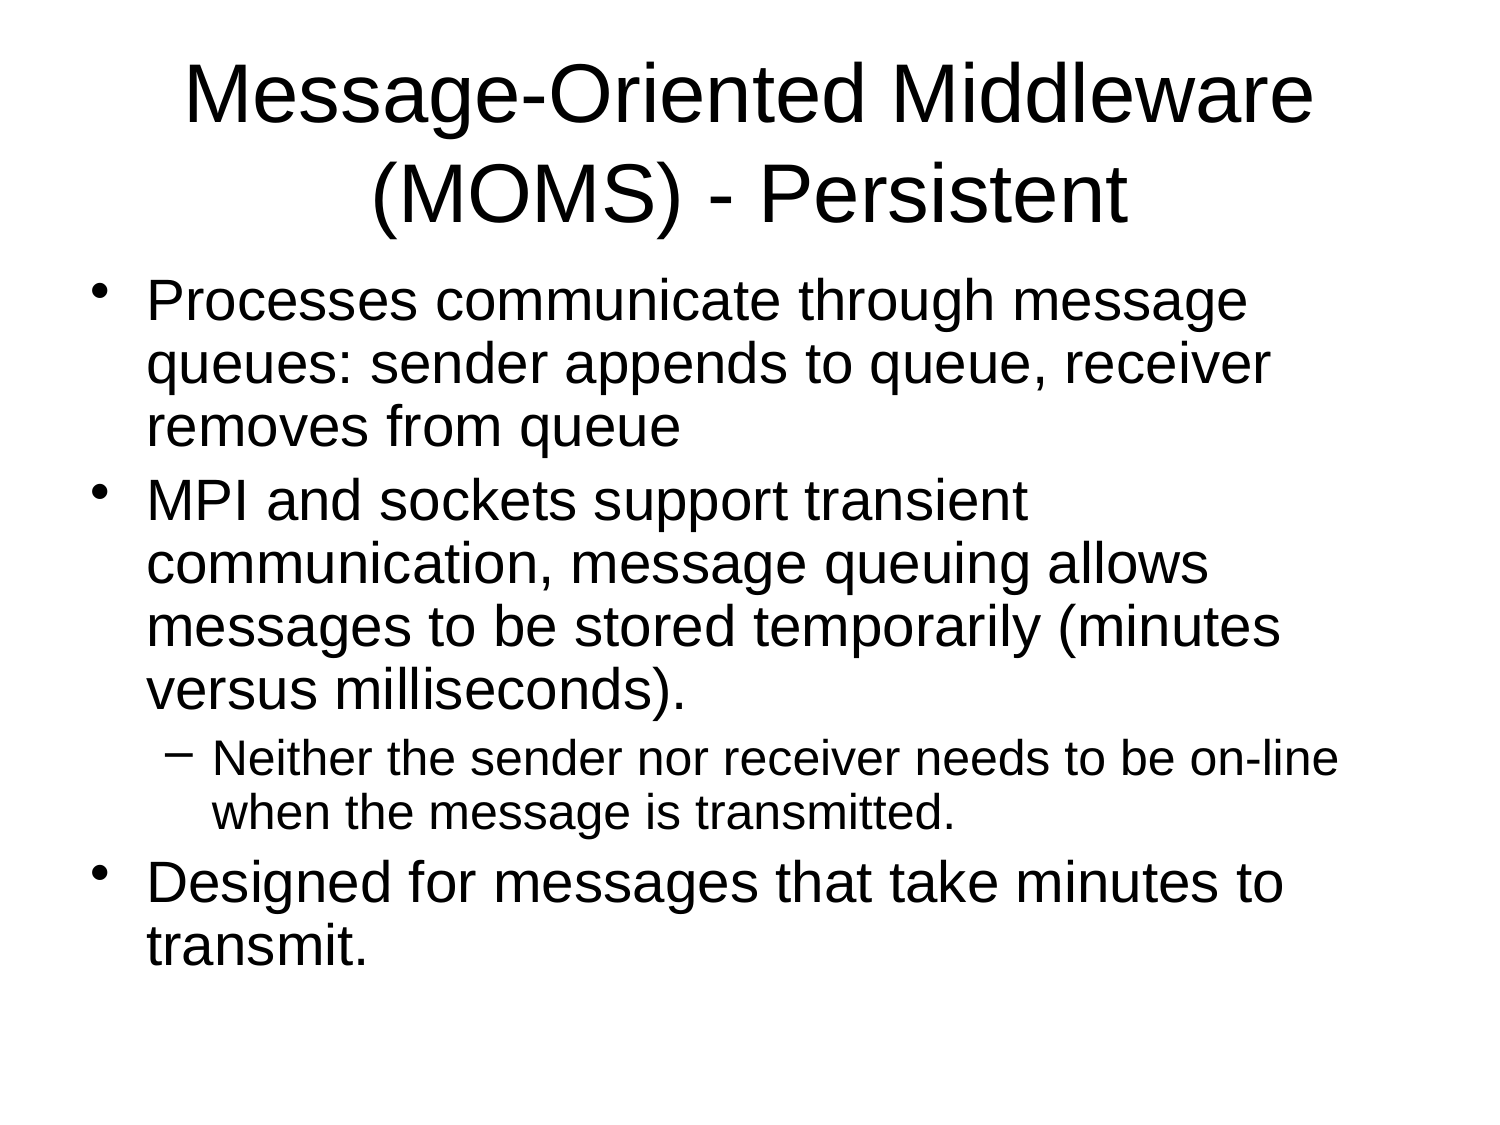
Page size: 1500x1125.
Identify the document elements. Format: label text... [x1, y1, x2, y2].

list Processes communicate through message queues: sender appends to queue, receiver removes from queue MPI and sockets support transient communication, message queuing allows messages to be stored temporarily (minutes versus milliseconds). Neither the sender nor receiver needs to be on-line when the message is transmitted. Designed for messages that take minutes to transmit. [74, 262, 1426, 1006]
title Message-Oriented Middleware (MOMS) - Persistent [74, 44, 1426, 233]
